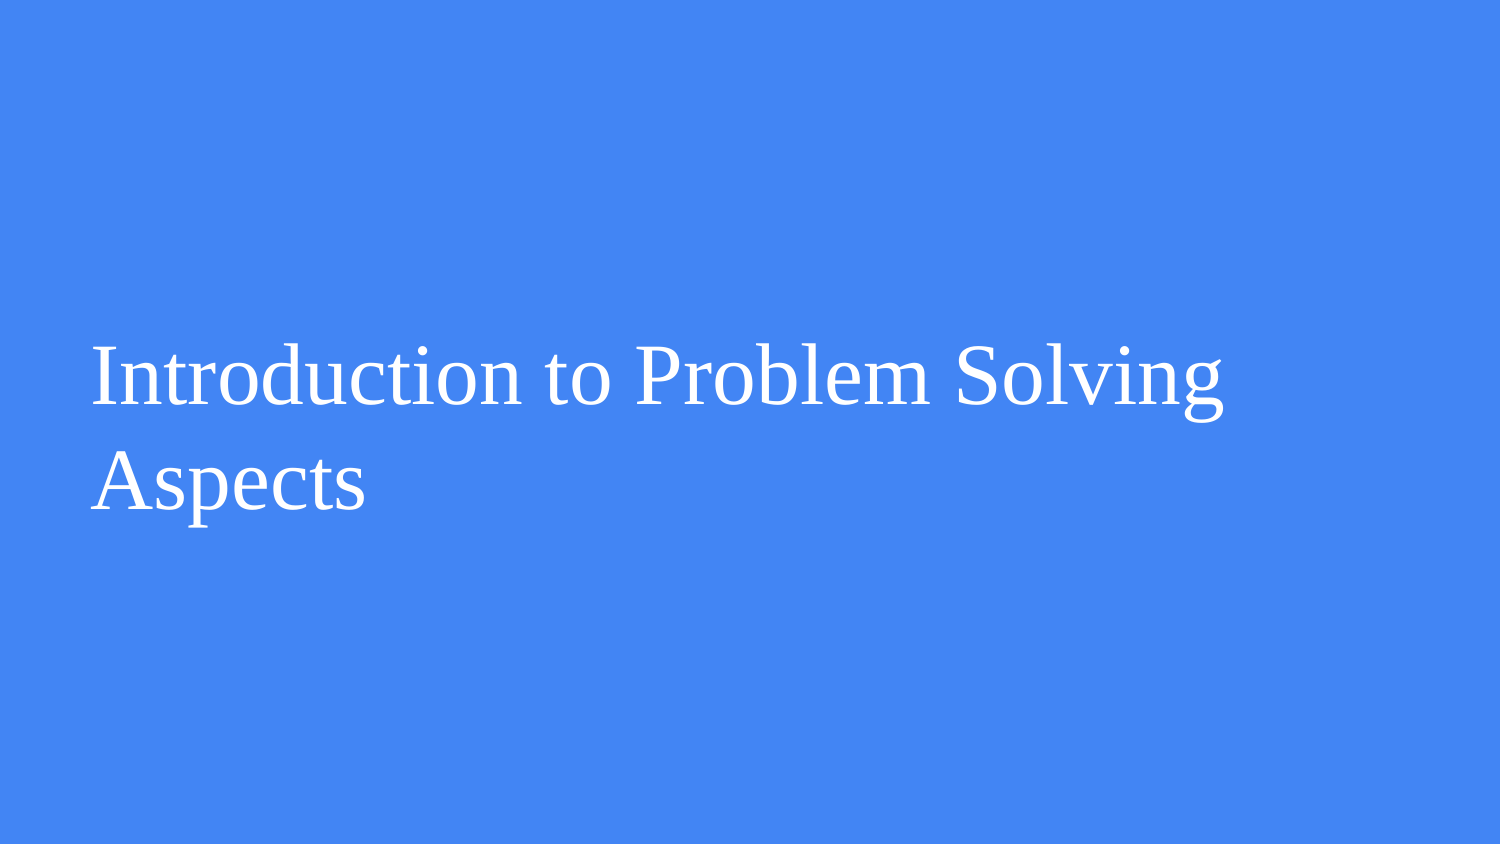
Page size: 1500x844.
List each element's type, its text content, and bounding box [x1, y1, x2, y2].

title Introduction to Problem Solving Aspects [75, 338, 1425, 505]
